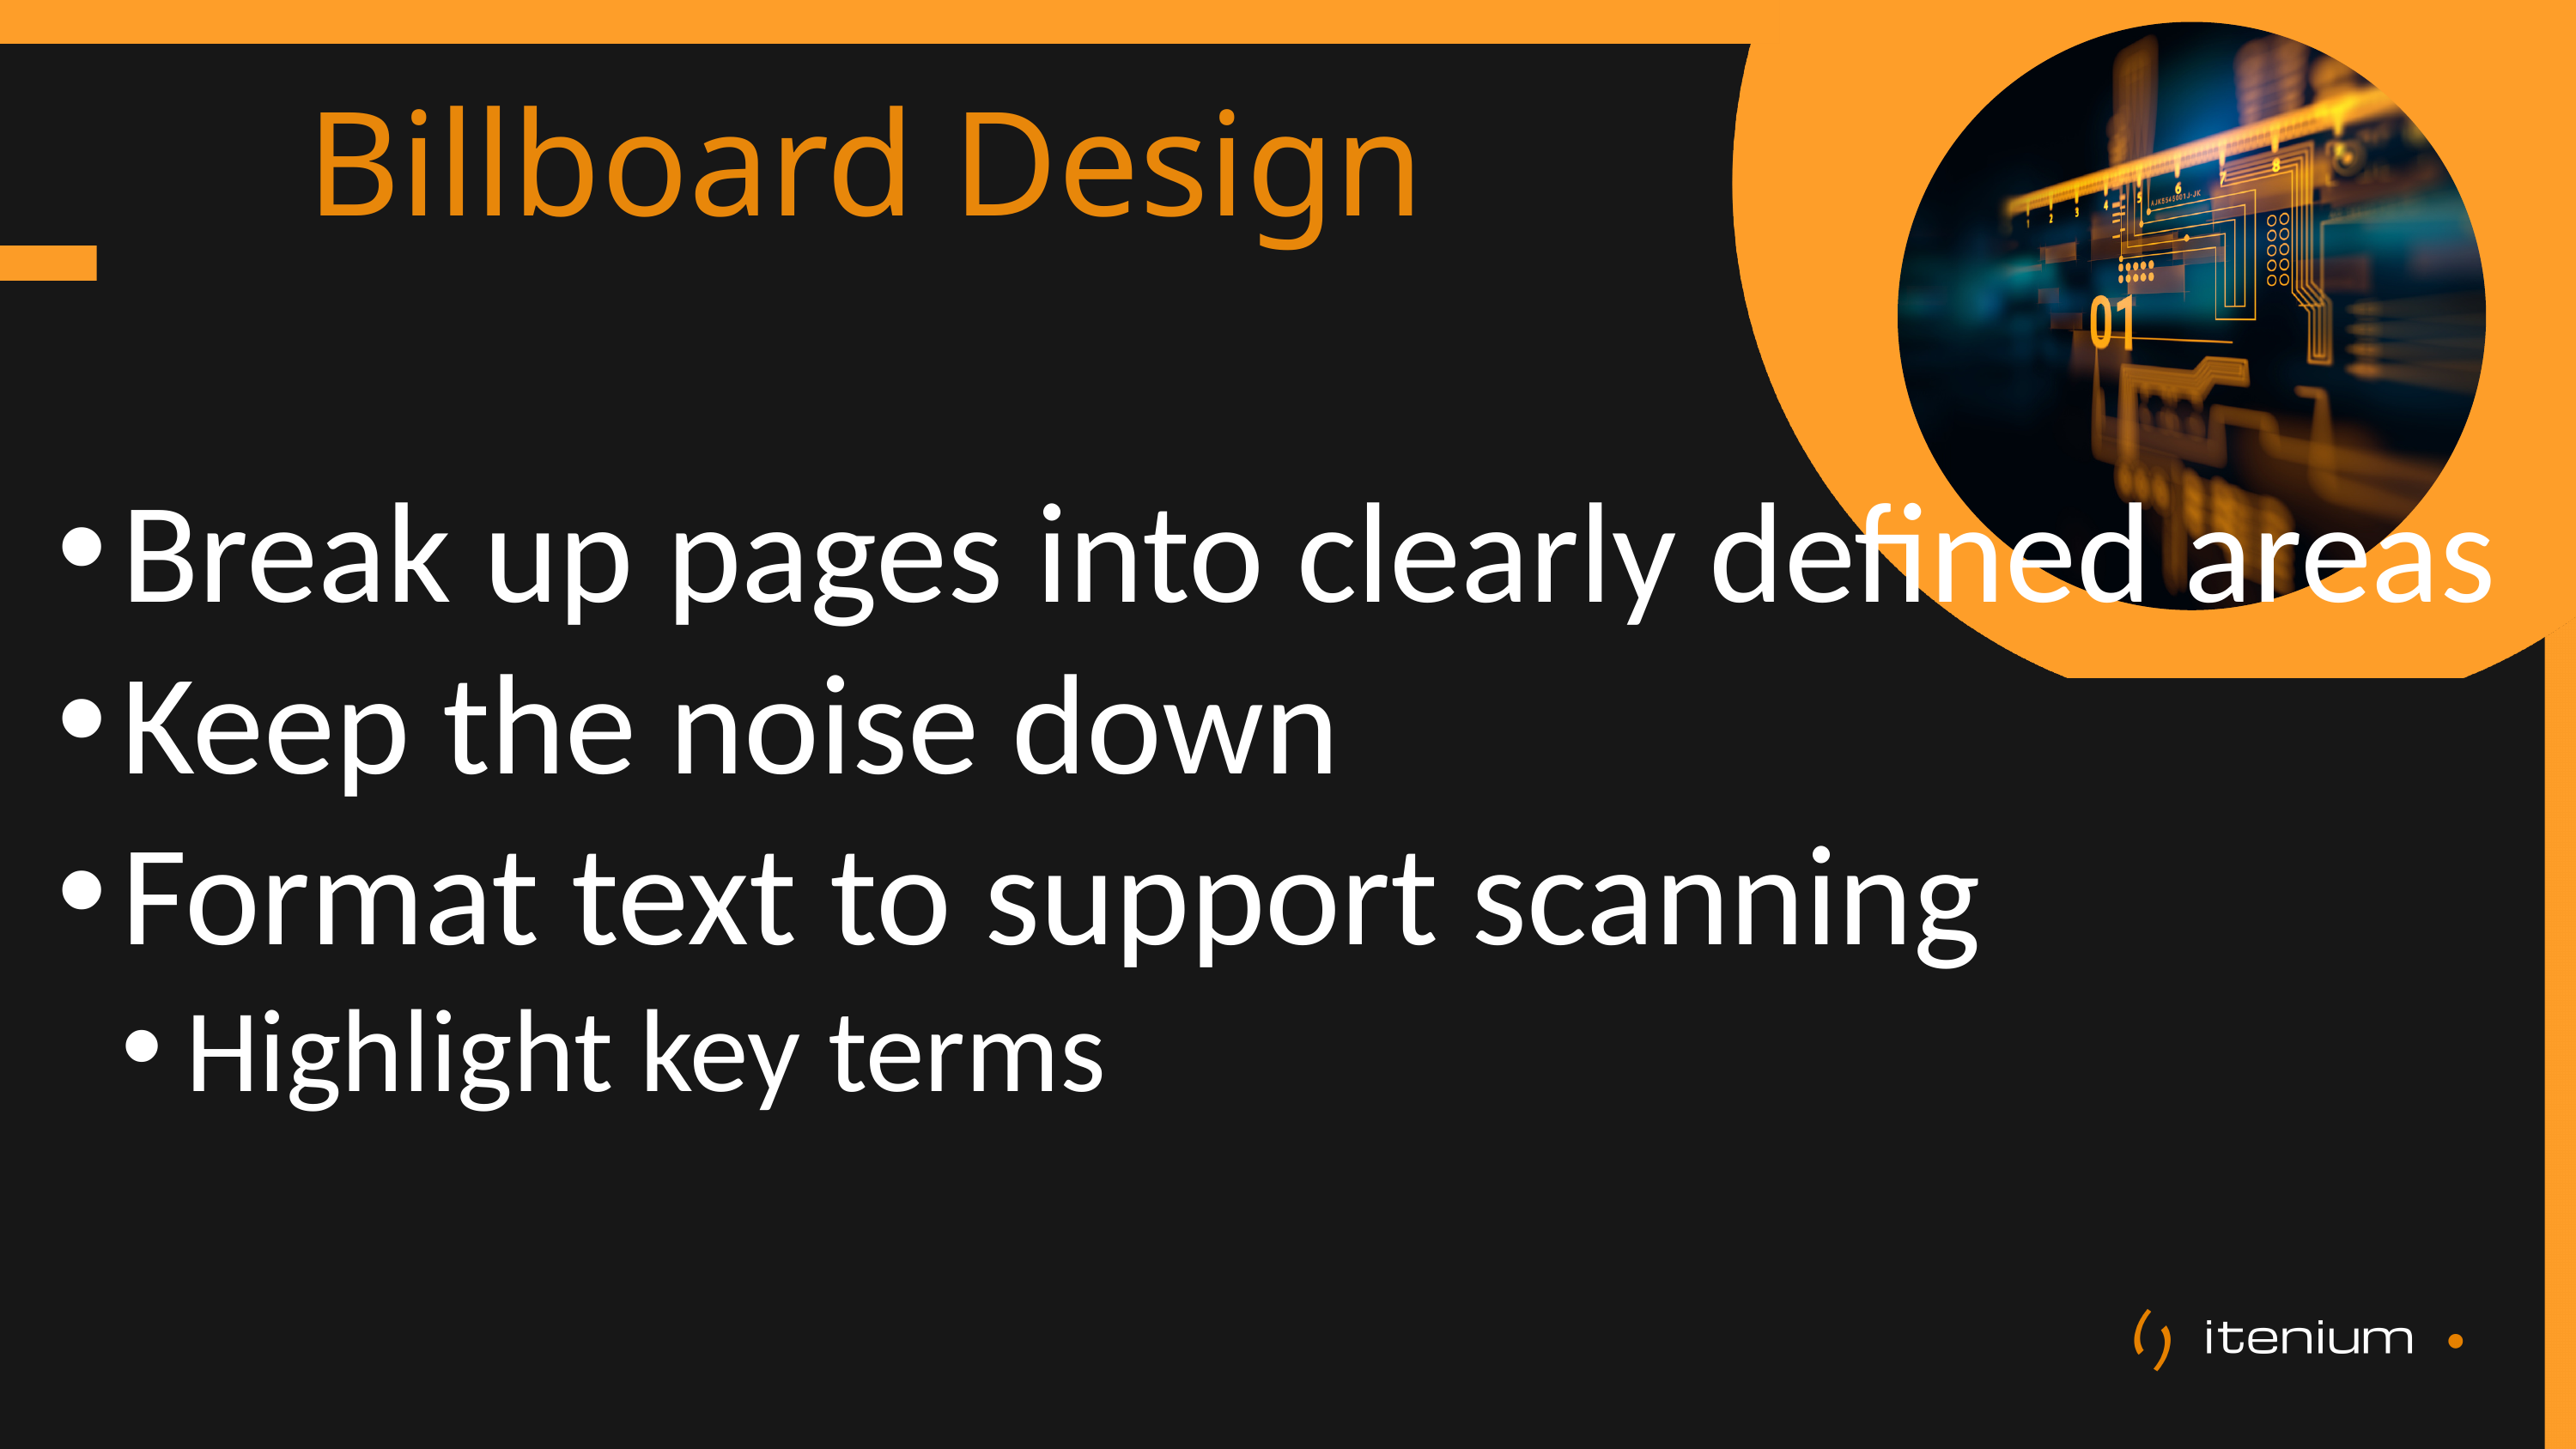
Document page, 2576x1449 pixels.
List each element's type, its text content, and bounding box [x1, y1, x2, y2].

text_box Break up pages into clearly defined areas Keep the noise down Format text to support scanning Highlight key terms [44, 452, 2517, 1122]
picture [2111, 1288, 2487, 1391]
text_box Billboard Design [0, 71, 1728, 246]
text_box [1897, 21, 2487, 610]
picture [0, 245, 97, 281]
picture [0, 0, 2576, 1449]
